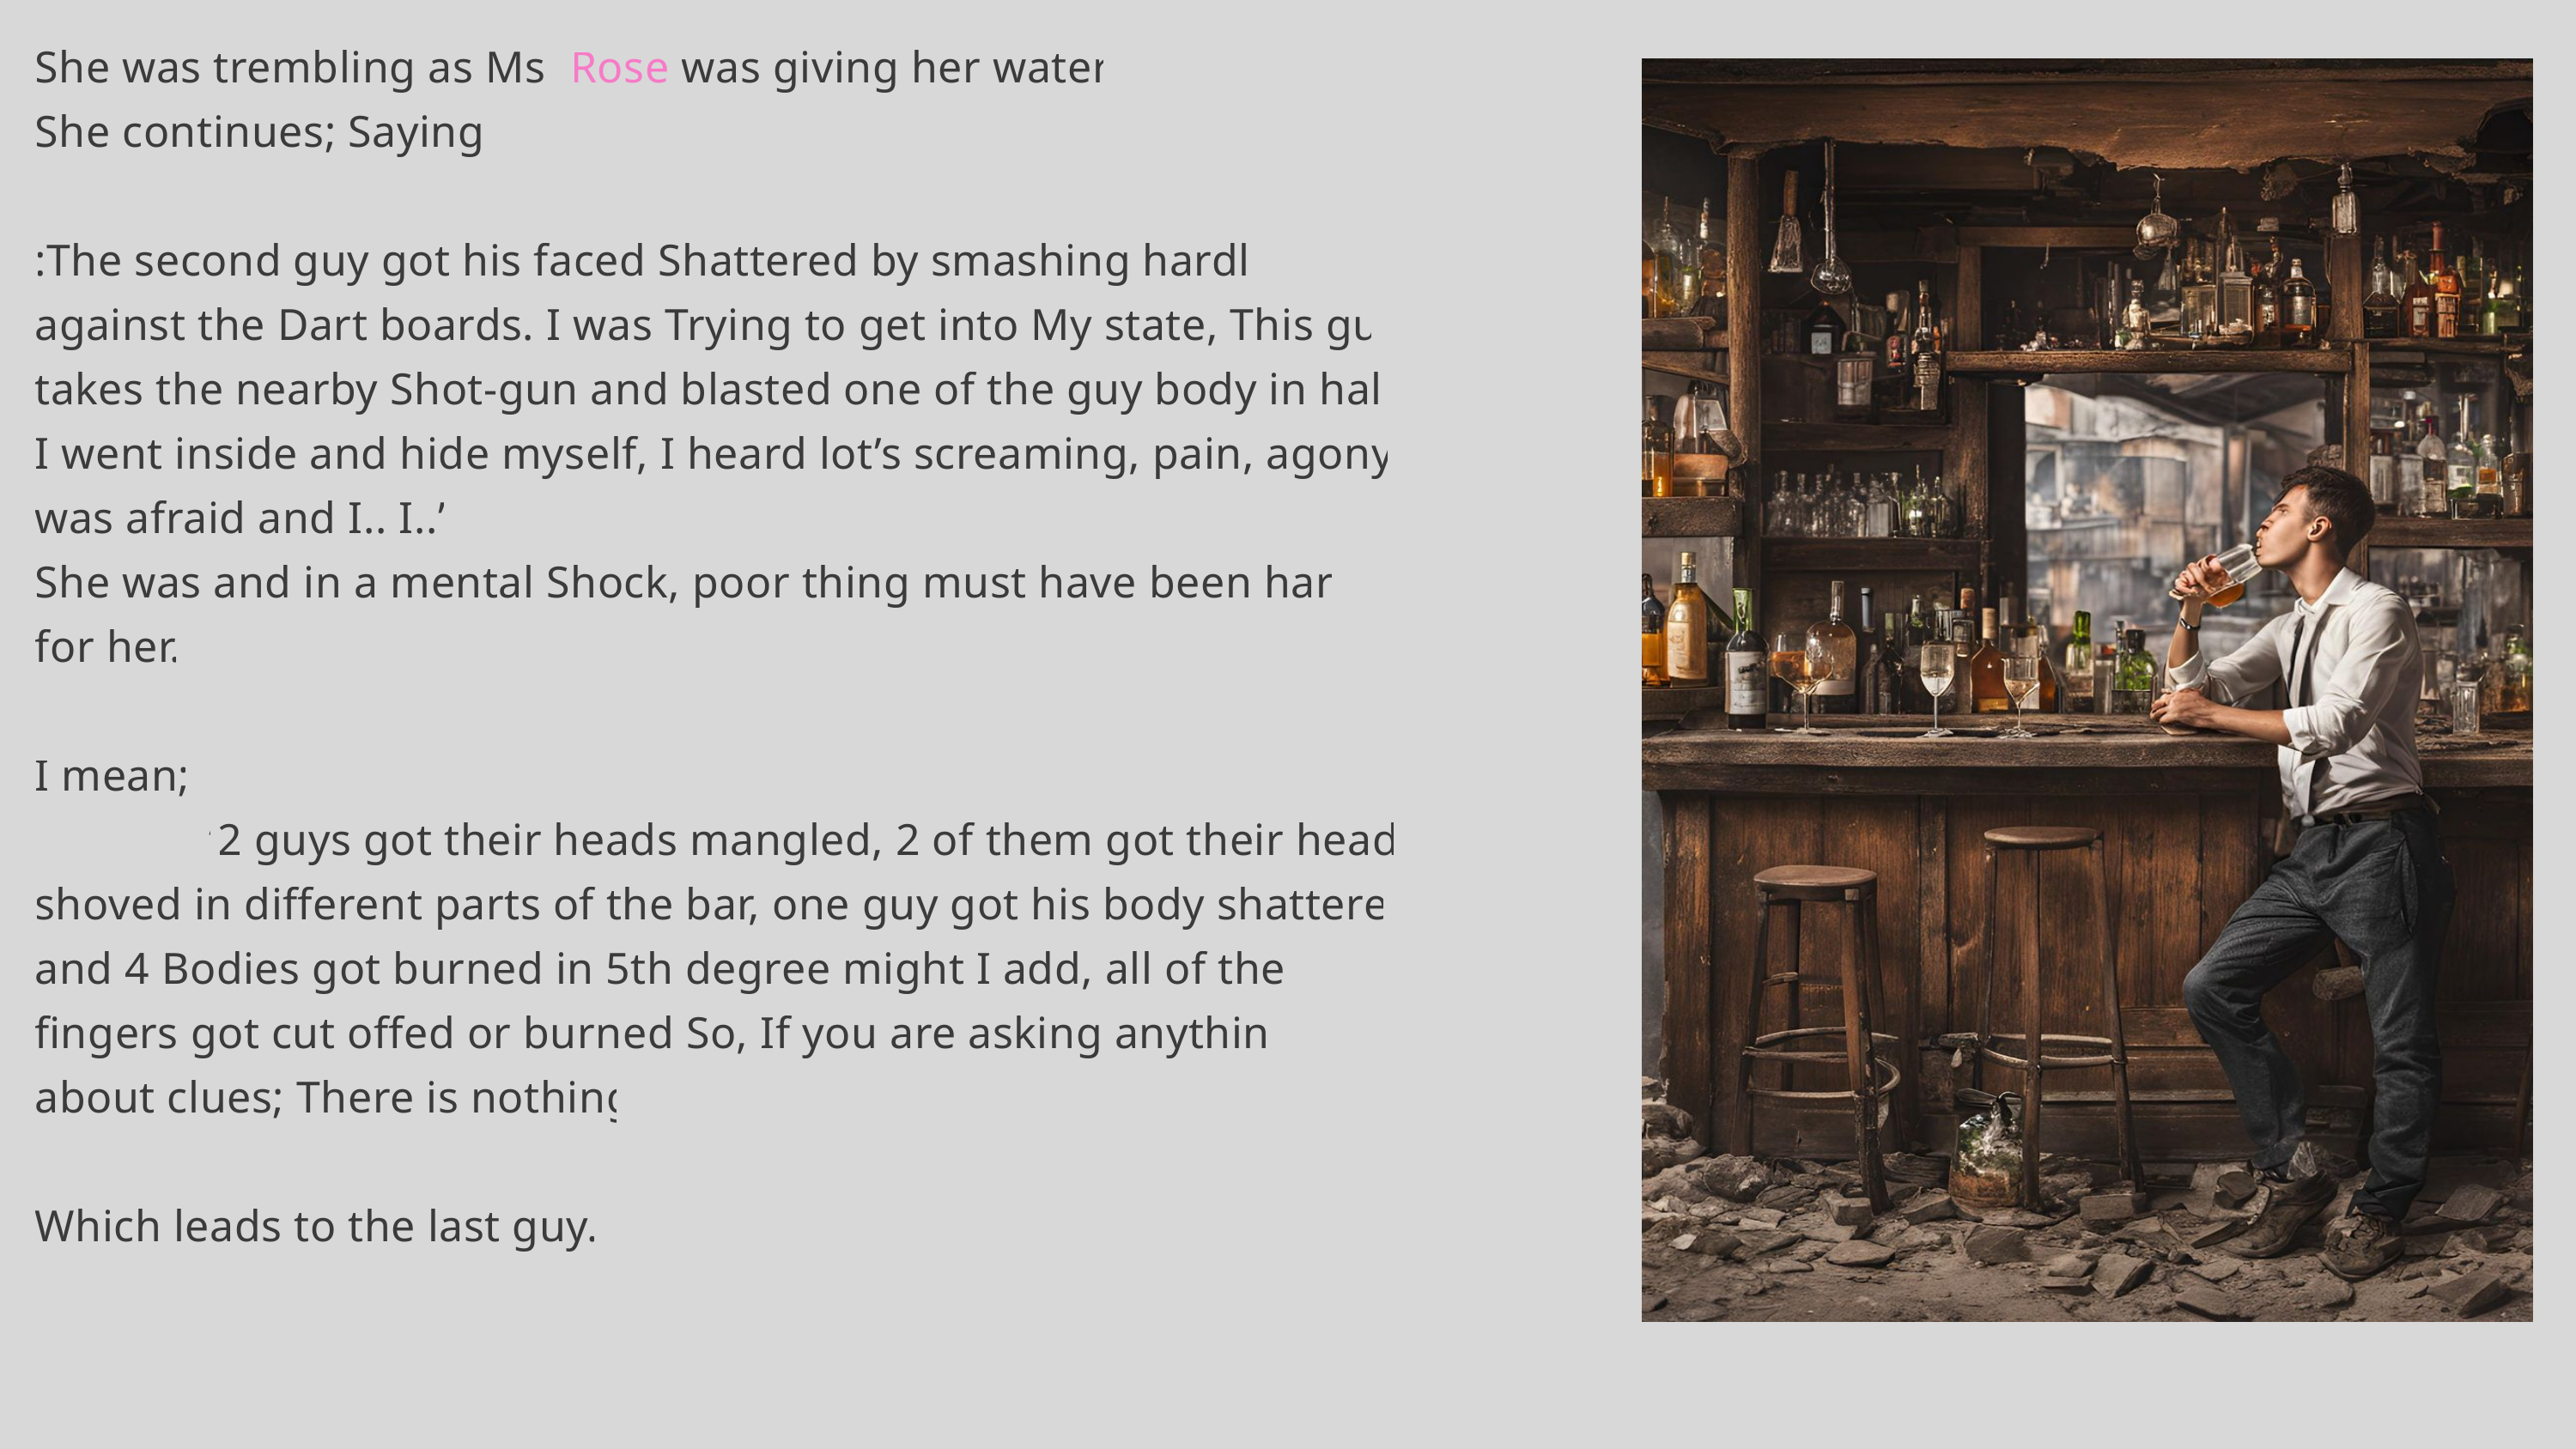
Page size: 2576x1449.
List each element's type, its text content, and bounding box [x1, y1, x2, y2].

text_box She was trembling as Ms. Rose was giving her water. She continues; Saying, :The second guy got his faced Shattered by smashing hardly against the Dart boards. I was Trying to get into My state, This guy takes the nearby Shot-gun and blasted one of the guy body in half. I went inside and hide myself, I heard lot’s screaming, pain, agony I was afraid and I.. I..” She was and in a mental Shock, poor thing must have been hard for her. I mean; ‘2 guys got their heads mangled, 2 of them got their heads shoved in different parts of the bar, one guy got his body shattered and 4 Bodies got burned in 5th degree might I add, all of their fingers got cut offed or burned So, If you are asking anything about clues; There is nothing Which leads to the last guy.’ [34, 27, 1430, 1315]
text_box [1641, 58, 2534, 1322]
